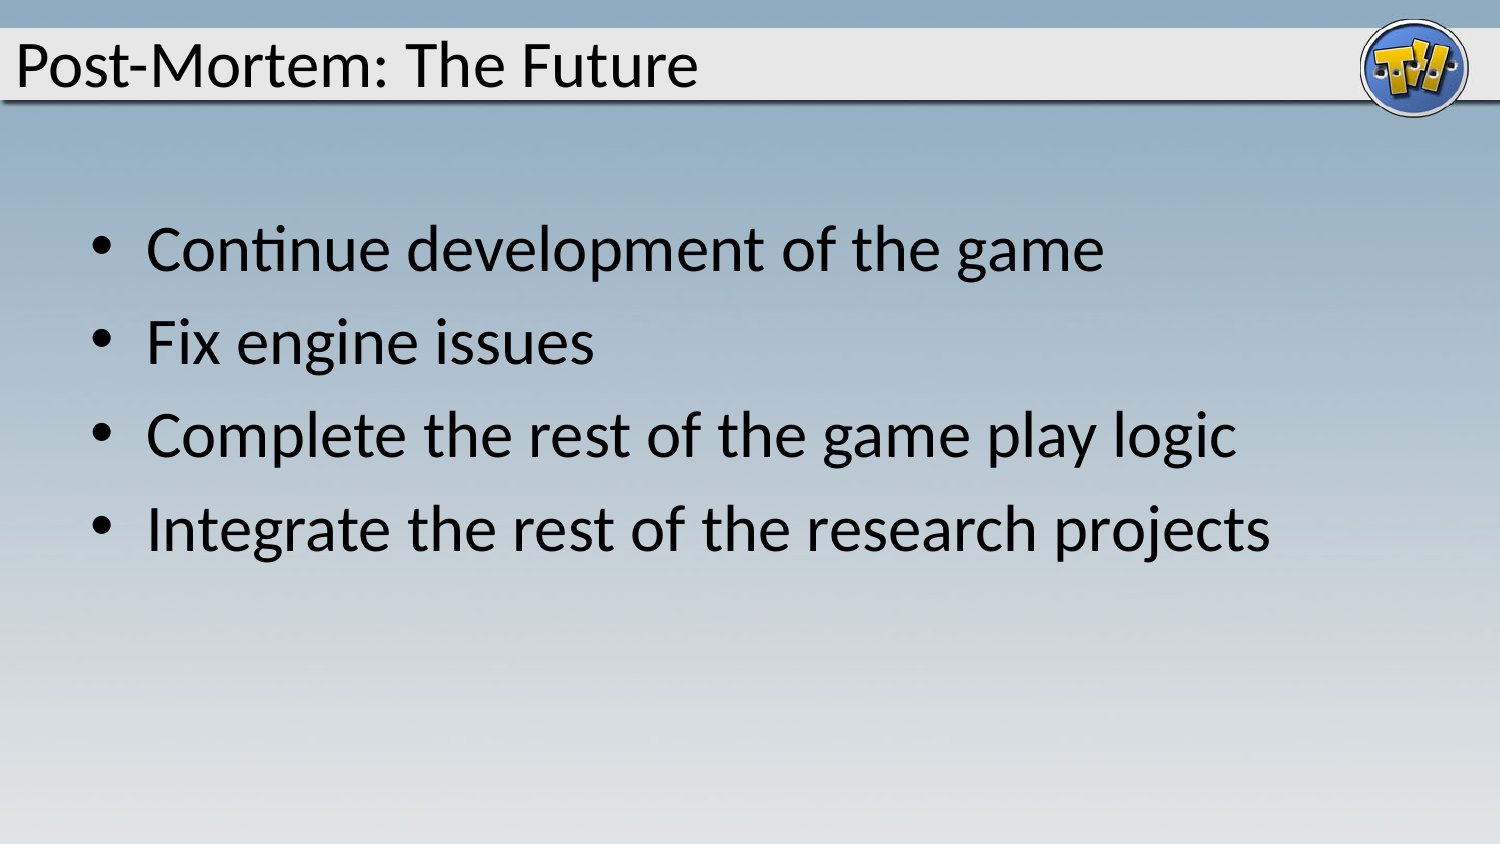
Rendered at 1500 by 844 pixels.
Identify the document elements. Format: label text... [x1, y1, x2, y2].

picture [0, 0, 1500, 844]
title Post-Mortem: The Future [0, 15, 1350, 106]
list Continue development of the game Fix engine issues Complete the rest of the game play logic Integrate the rest of the research projects [75, 196, 1425, 754]
